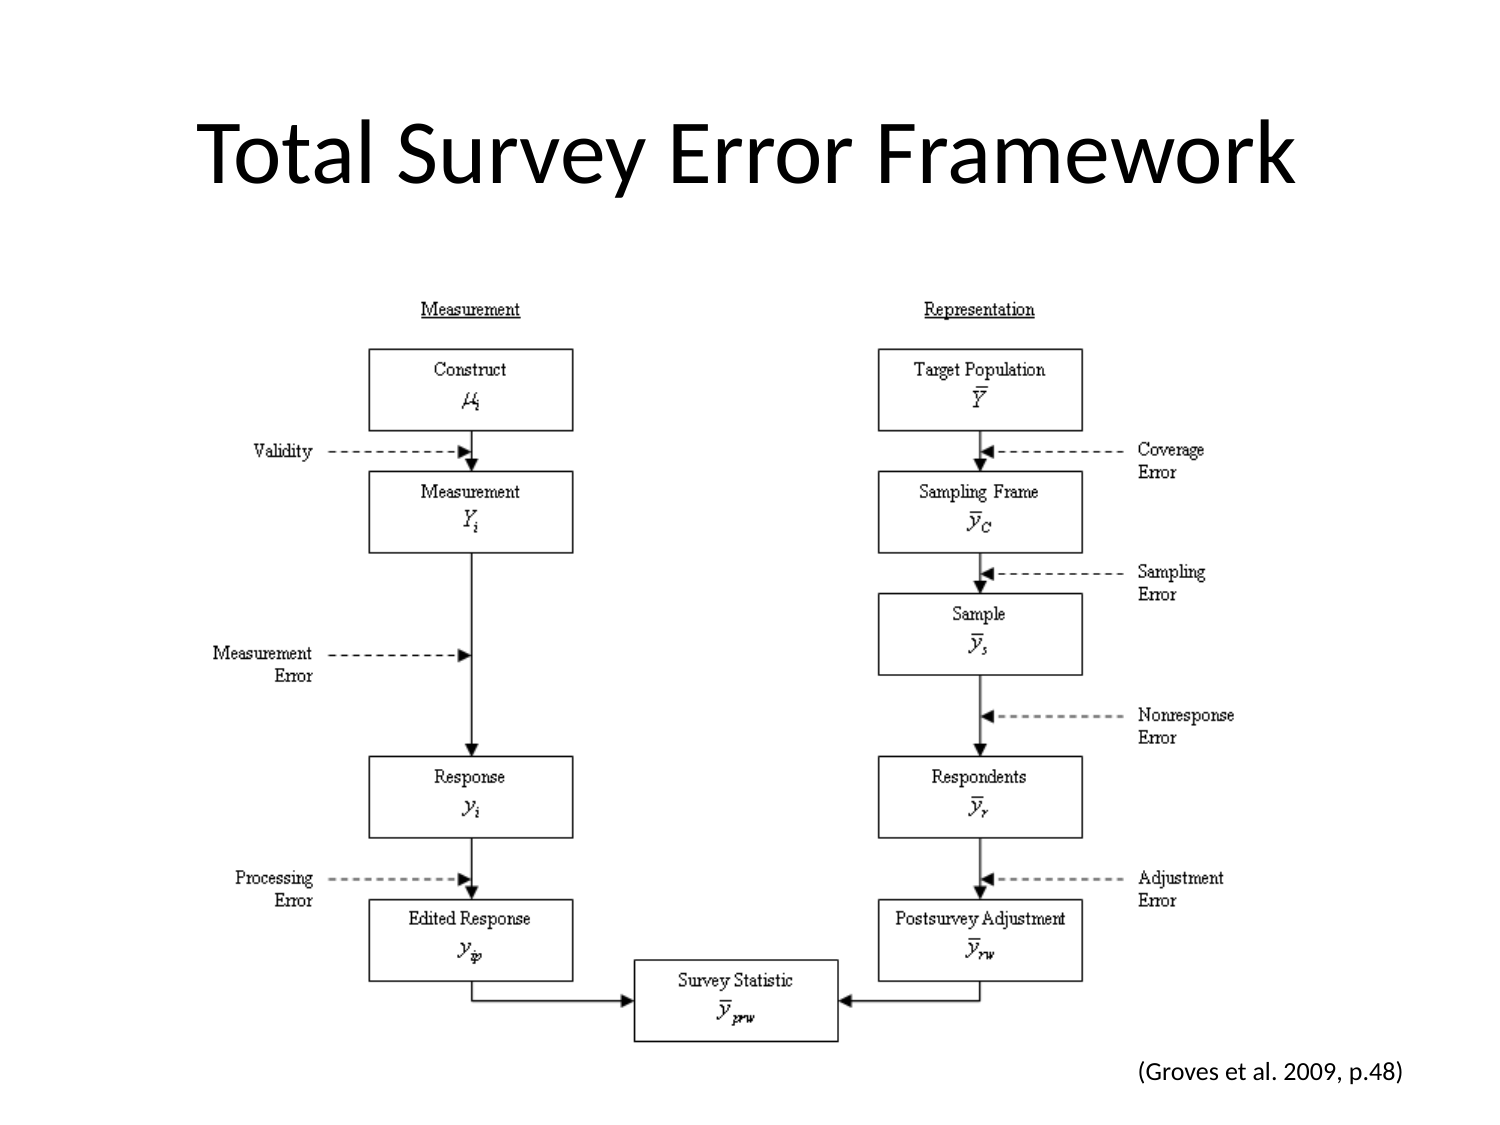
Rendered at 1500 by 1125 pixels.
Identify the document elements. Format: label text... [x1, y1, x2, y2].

text_box (Groves et al. 2009, p.48) [1021, 1046, 1419, 1093]
picture [209, 296, 1246, 1047]
title Total Survey Error Framework [76, 62, 1419, 232]
